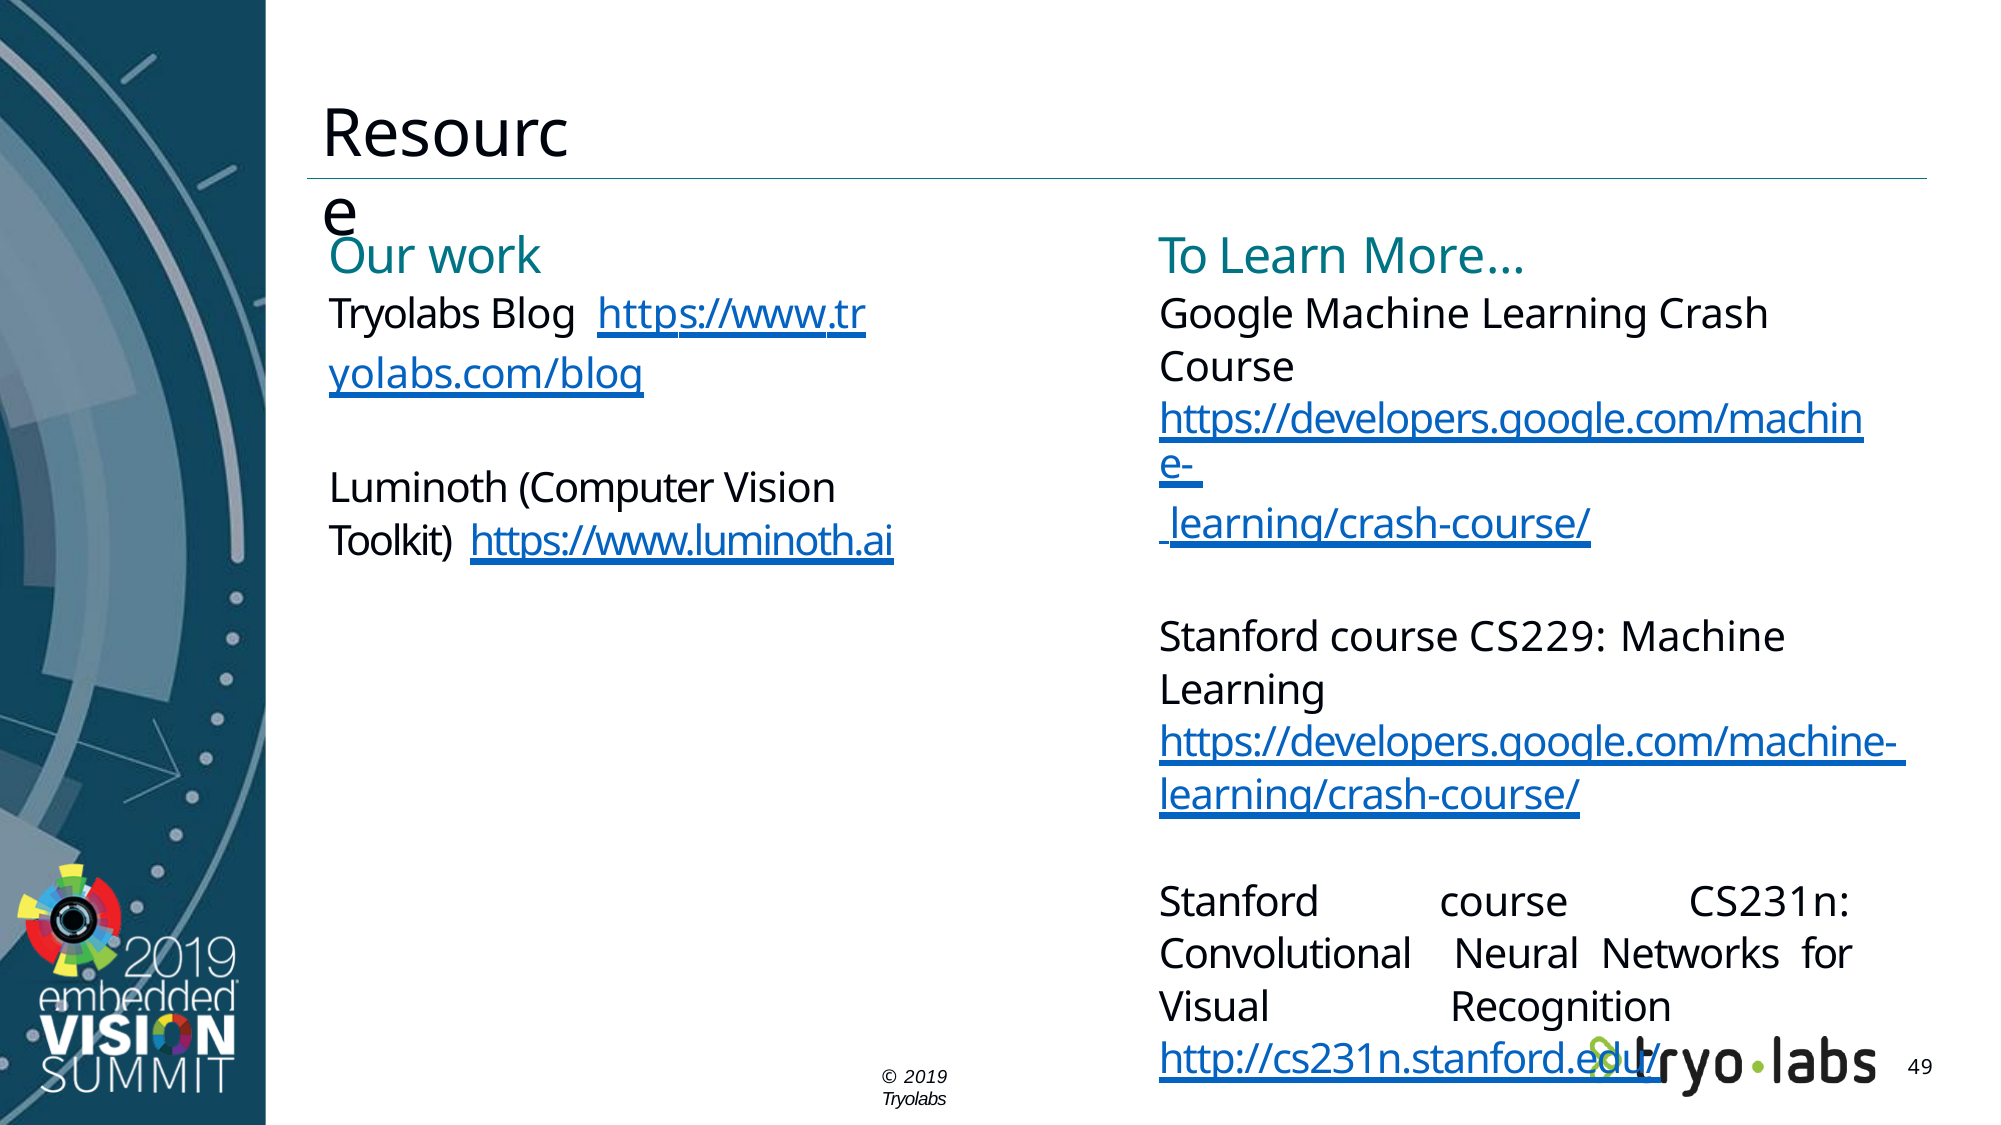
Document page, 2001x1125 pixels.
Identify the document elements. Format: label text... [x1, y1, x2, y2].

text_box [1589, 1045, 1876, 1097]
title Resource [319, 87, 591, 278]
list To Learn More… Google Machine Learning Crash Course https://developers.google.com/machine- learning/crash-course/ Stanford course CS229: Machine Learning https://developers.google.com/machine- learning/crash-course/ Stanford course CS231n: Convolutional Neural Networks for Visual Recognition http://cs231n.stanford.edu/ [1156, 216, 1909, 1045]
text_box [0, 0, 267, 1125]
footer © 2019 Tryolabs [879, 1063, 1018, 1125]
text_box Our work Tryolabs Blog https://www.tryolabs.com/blog Luminoth (Computer Vision Toolkit) https://www.luminoth.ai [326, 216, 942, 571]
text_box 31 [1901, 1053, 1955, 1082]
